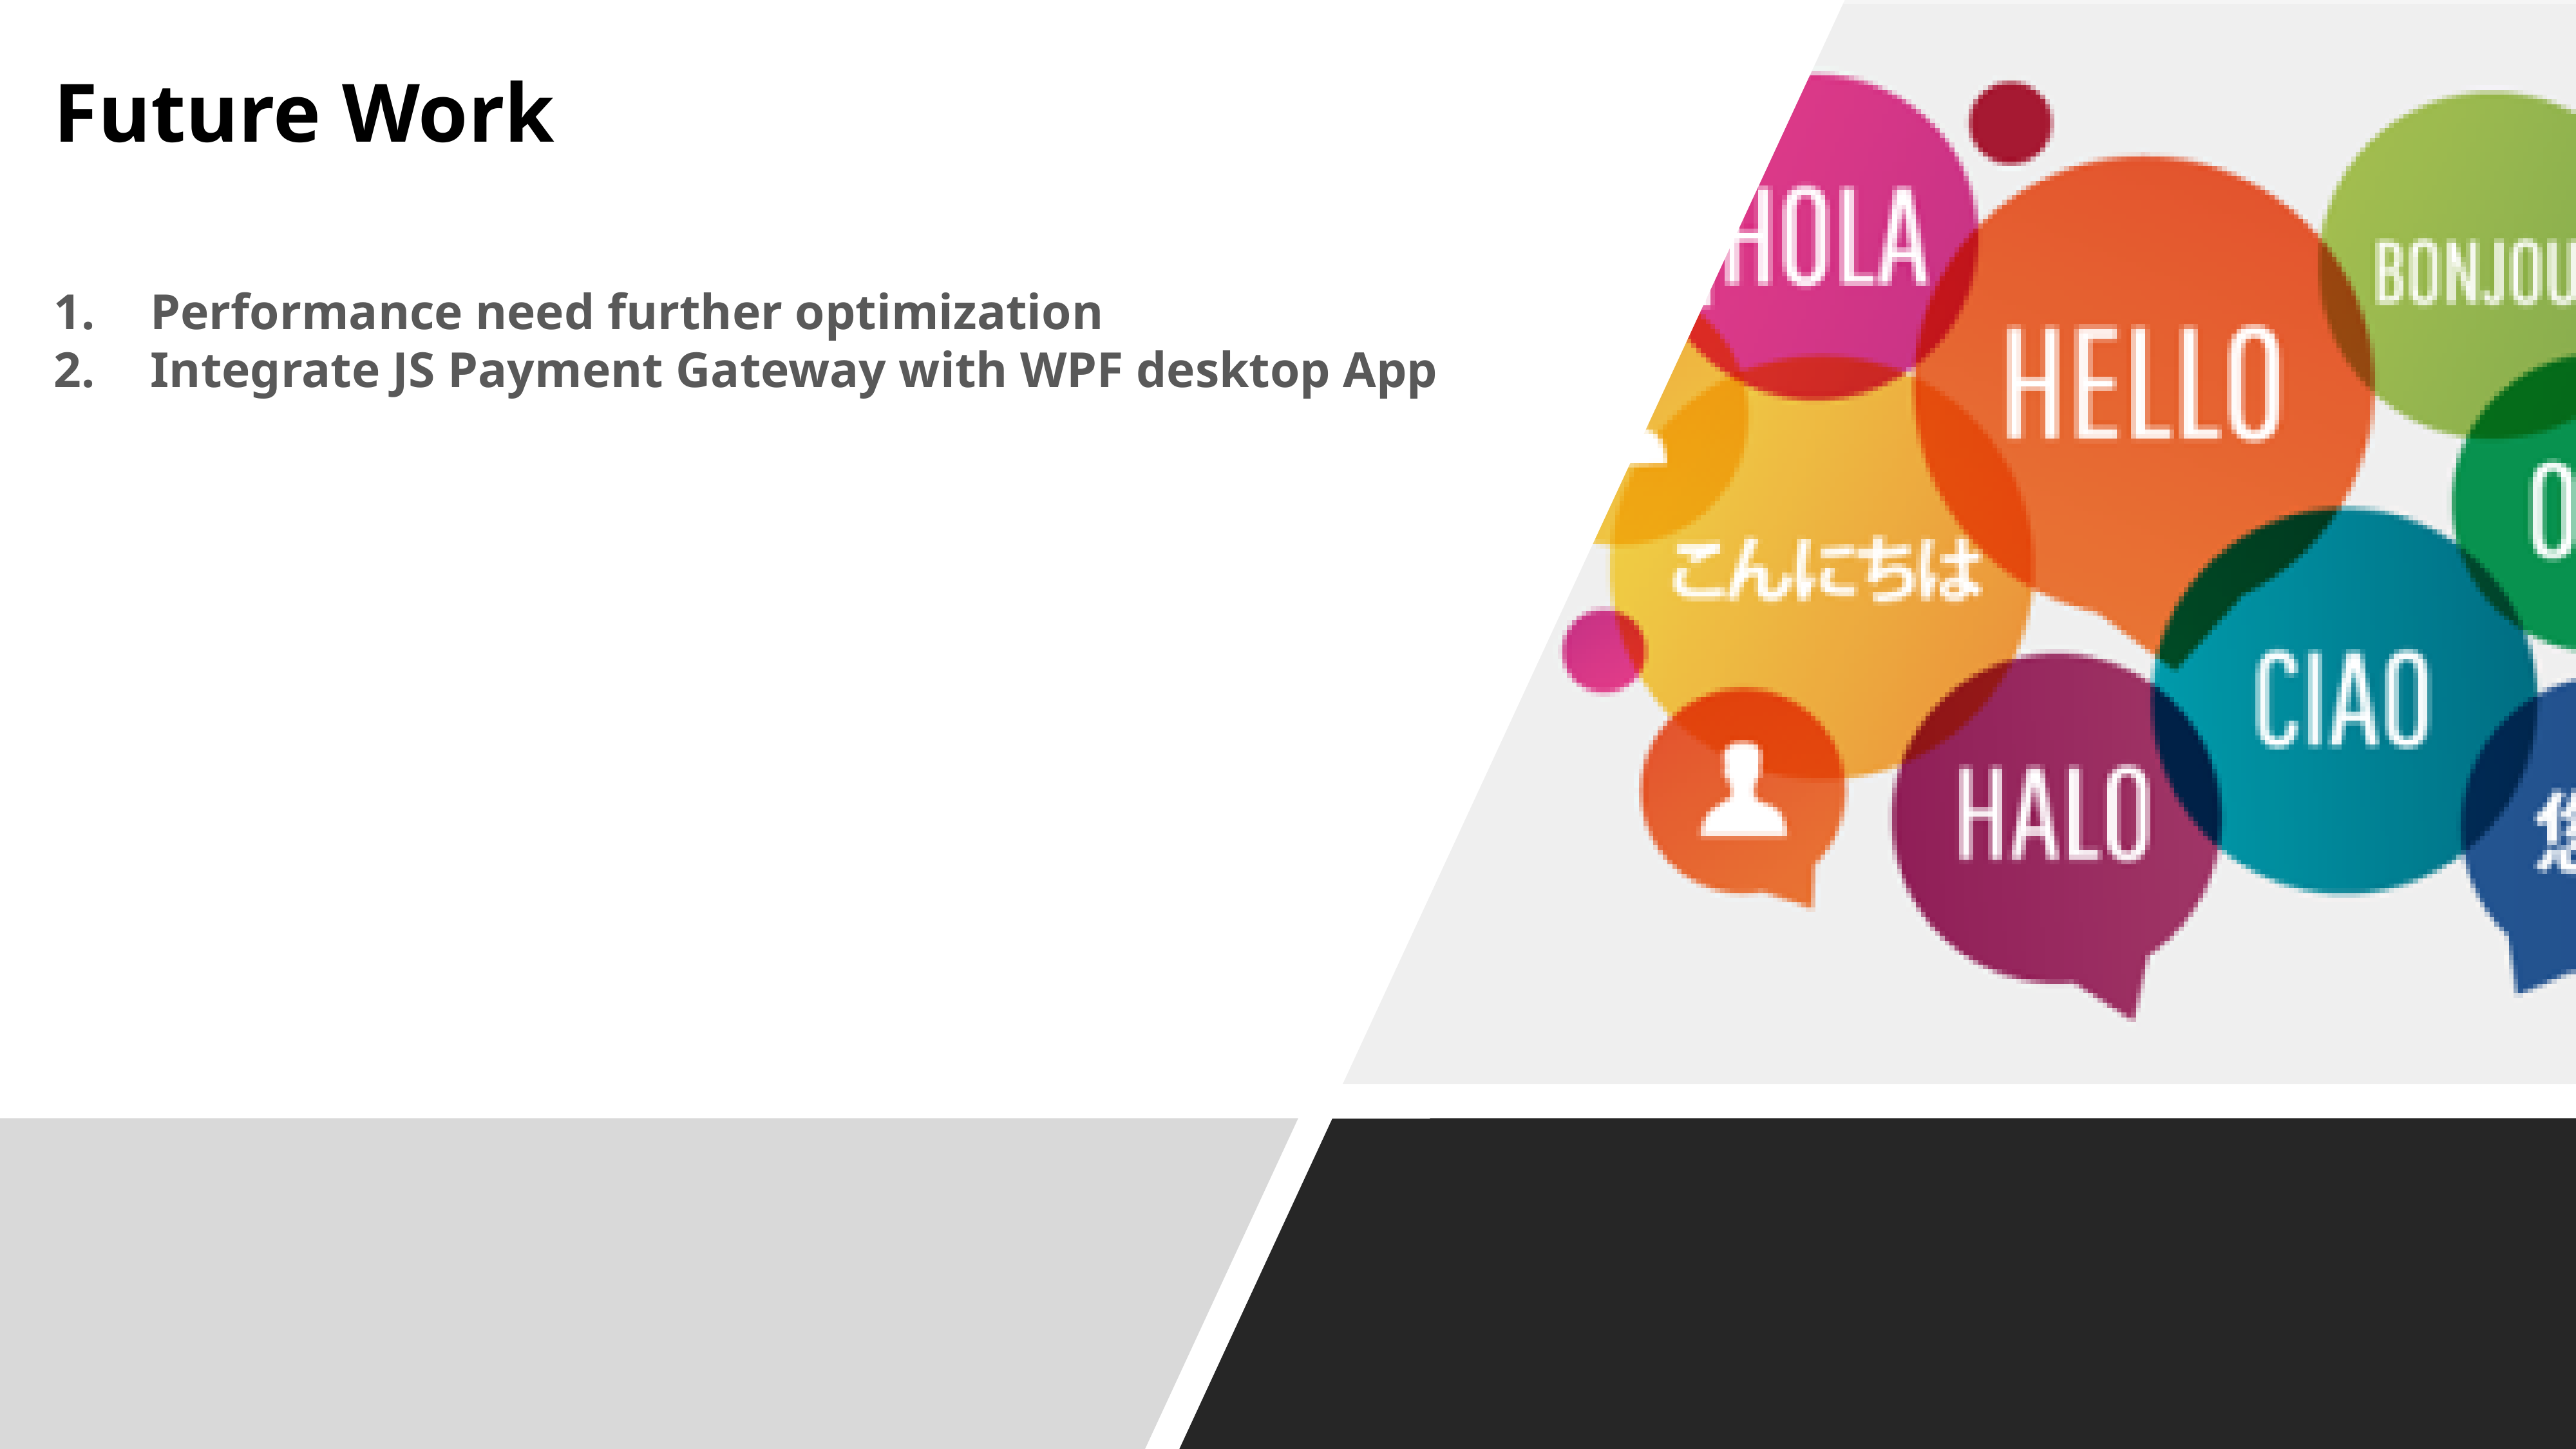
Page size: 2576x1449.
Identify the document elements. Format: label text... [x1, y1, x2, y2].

text_box Performance need further optimization Integrate JS Payment Gateway with WPF desktop App [44, 276, 1343, 402]
text_box Future Work [44, 28, 1343, 204]
picture [1343, 0, 2576, 1084]
text_box [0, 1117, 1300, 1449]
text_box [1179, 1117, 2576, 1449]
